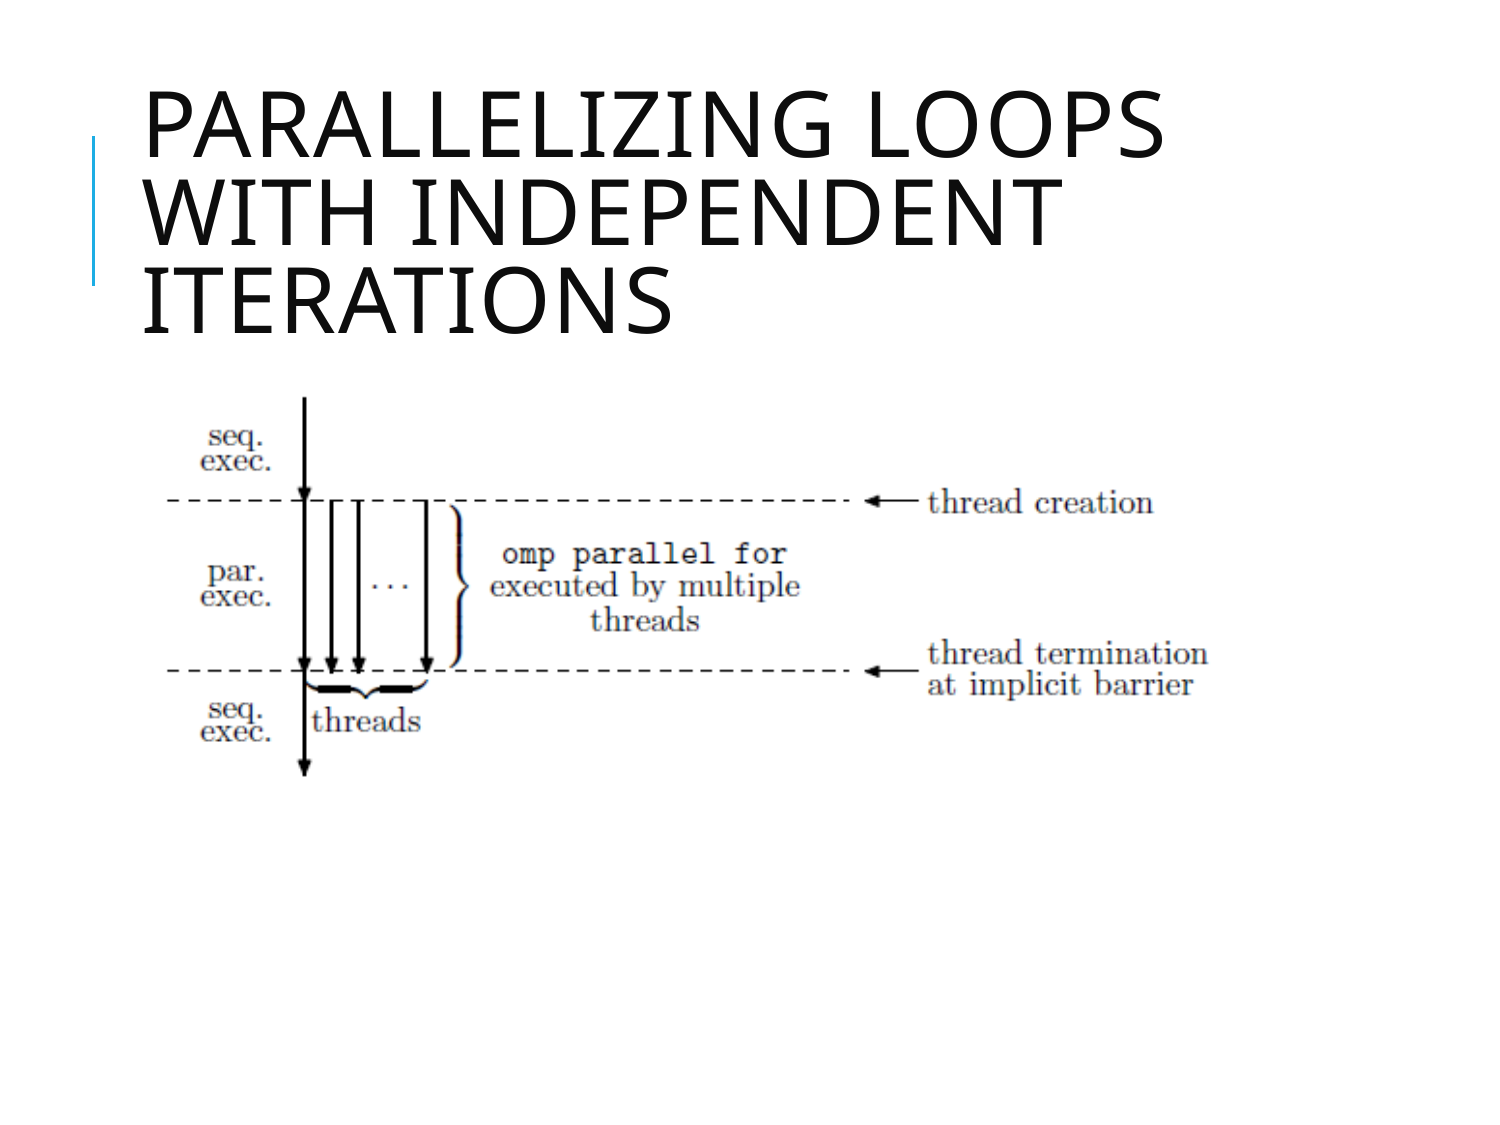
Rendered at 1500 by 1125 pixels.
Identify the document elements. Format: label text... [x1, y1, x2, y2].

title Parallelizing loops with independent iterations [126, 96, 1322, 342]
picture [133, 356, 1294, 796]
